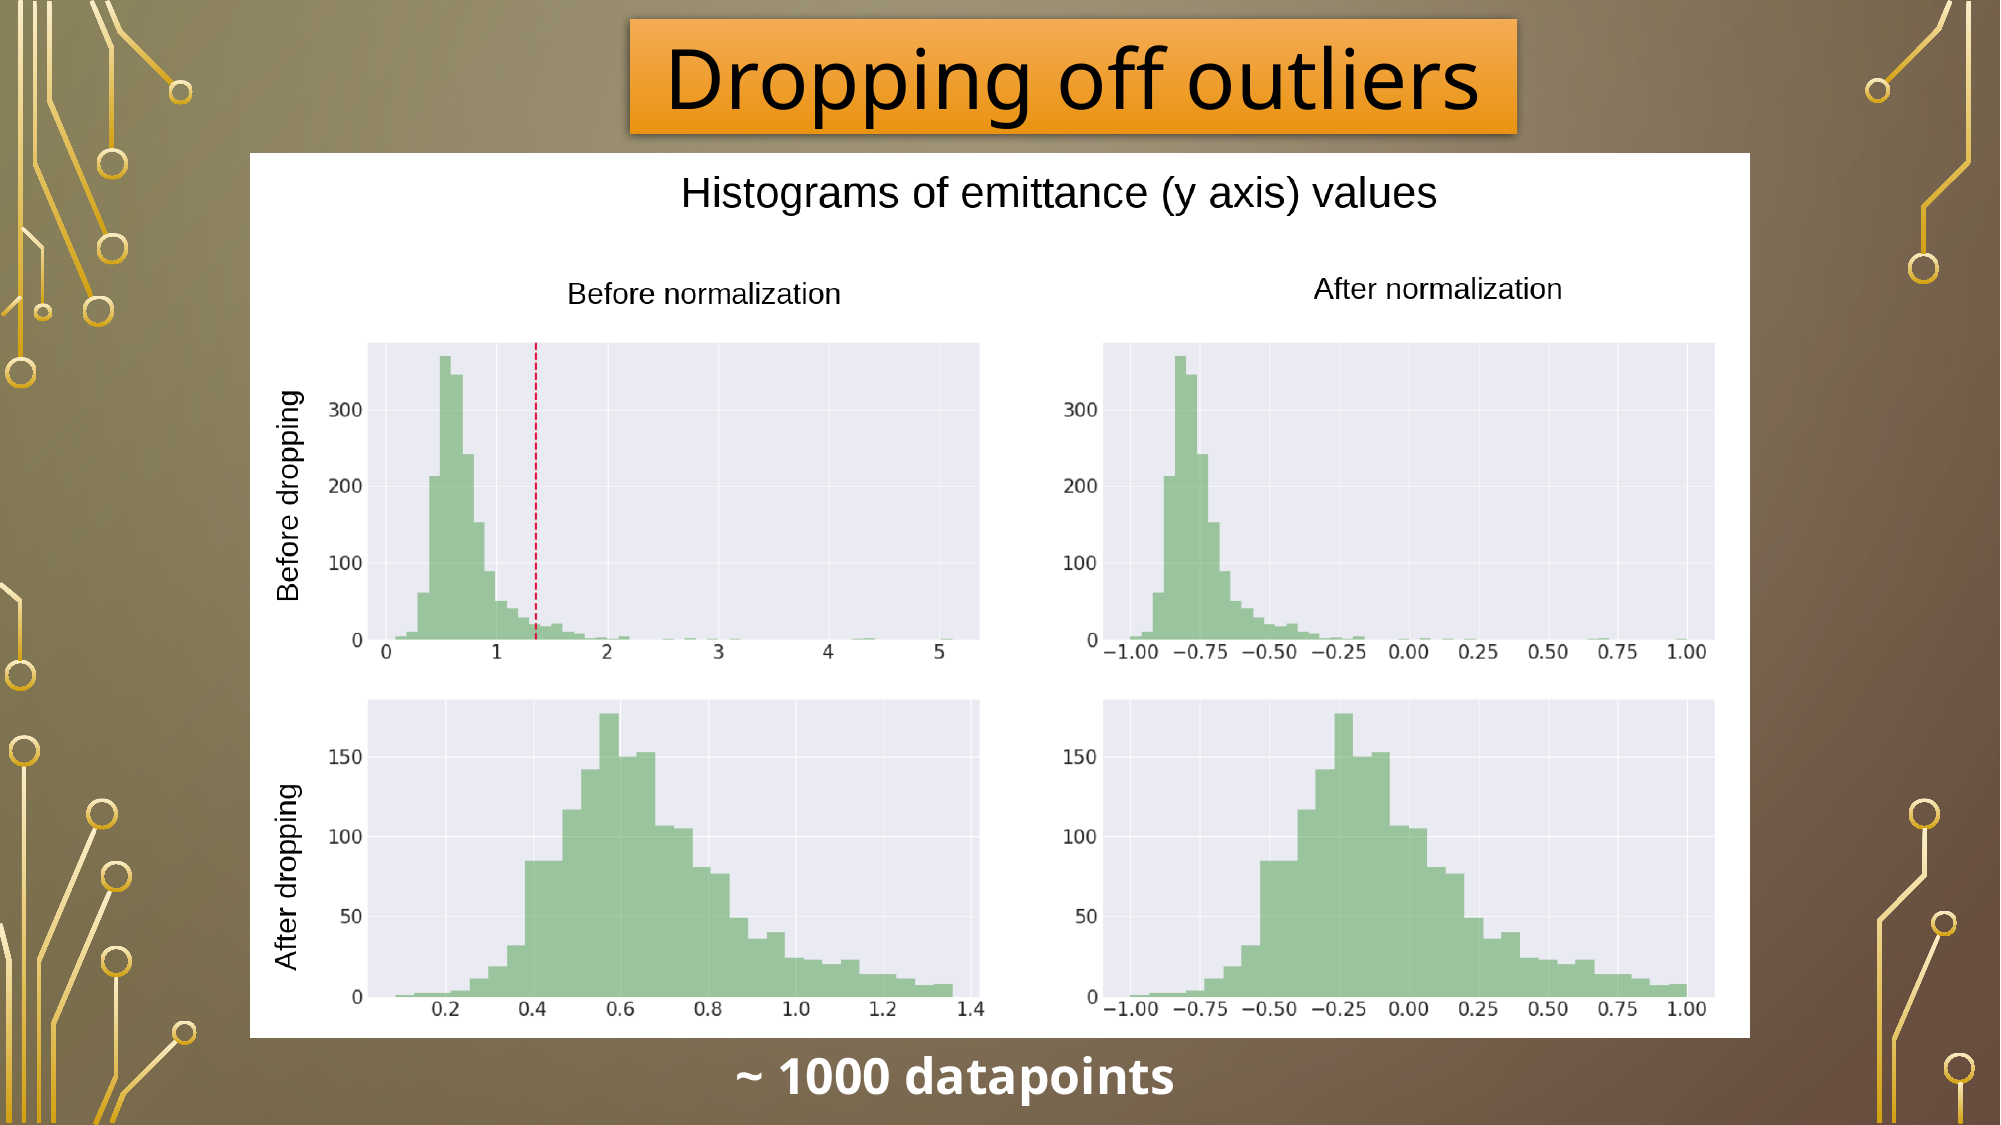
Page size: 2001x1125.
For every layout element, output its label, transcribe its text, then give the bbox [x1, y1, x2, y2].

text_box ~ 1000 datapoints [720, 1038, 1280, 1112]
text_box Dropping off outliers [630, 19, 1518, 134]
picture [250, 152, 1750, 1038]
